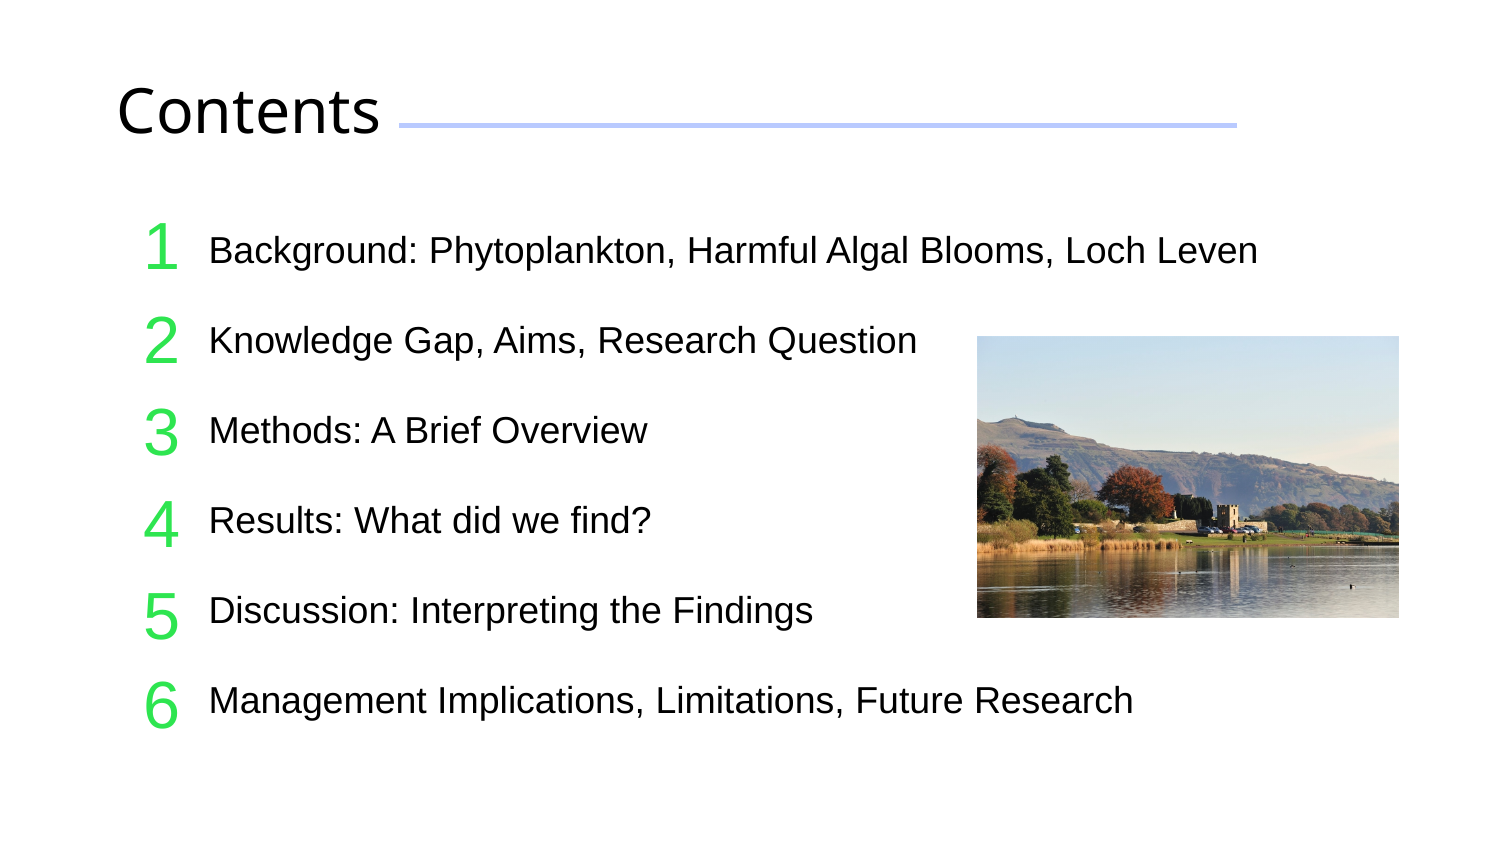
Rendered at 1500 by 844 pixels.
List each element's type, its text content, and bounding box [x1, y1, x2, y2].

text_box 4 [129, 473, 194, 565]
title Contents [101, 61, 1399, 156]
text_box 5 [129, 565, 194, 653]
text_box Background: Phytoplankton, Harmful Algal Blooms, Loch Leven Knowledge Gap, Aims, Research Question Methods: A Brief Overview Results: What did we find? Discussion: Interpreting the Findings Management Implications, Limitations, Future Research [194, 218, 1307, 729]
text_box 1 [129, 195, 194, 289]
picture [977, 336, 1399, 618]
text_box 3 [129, 381, 194, 473]
text_box 6 [129, 653, 194, 749]
text_box 2 [129, 289, 194, 381]
